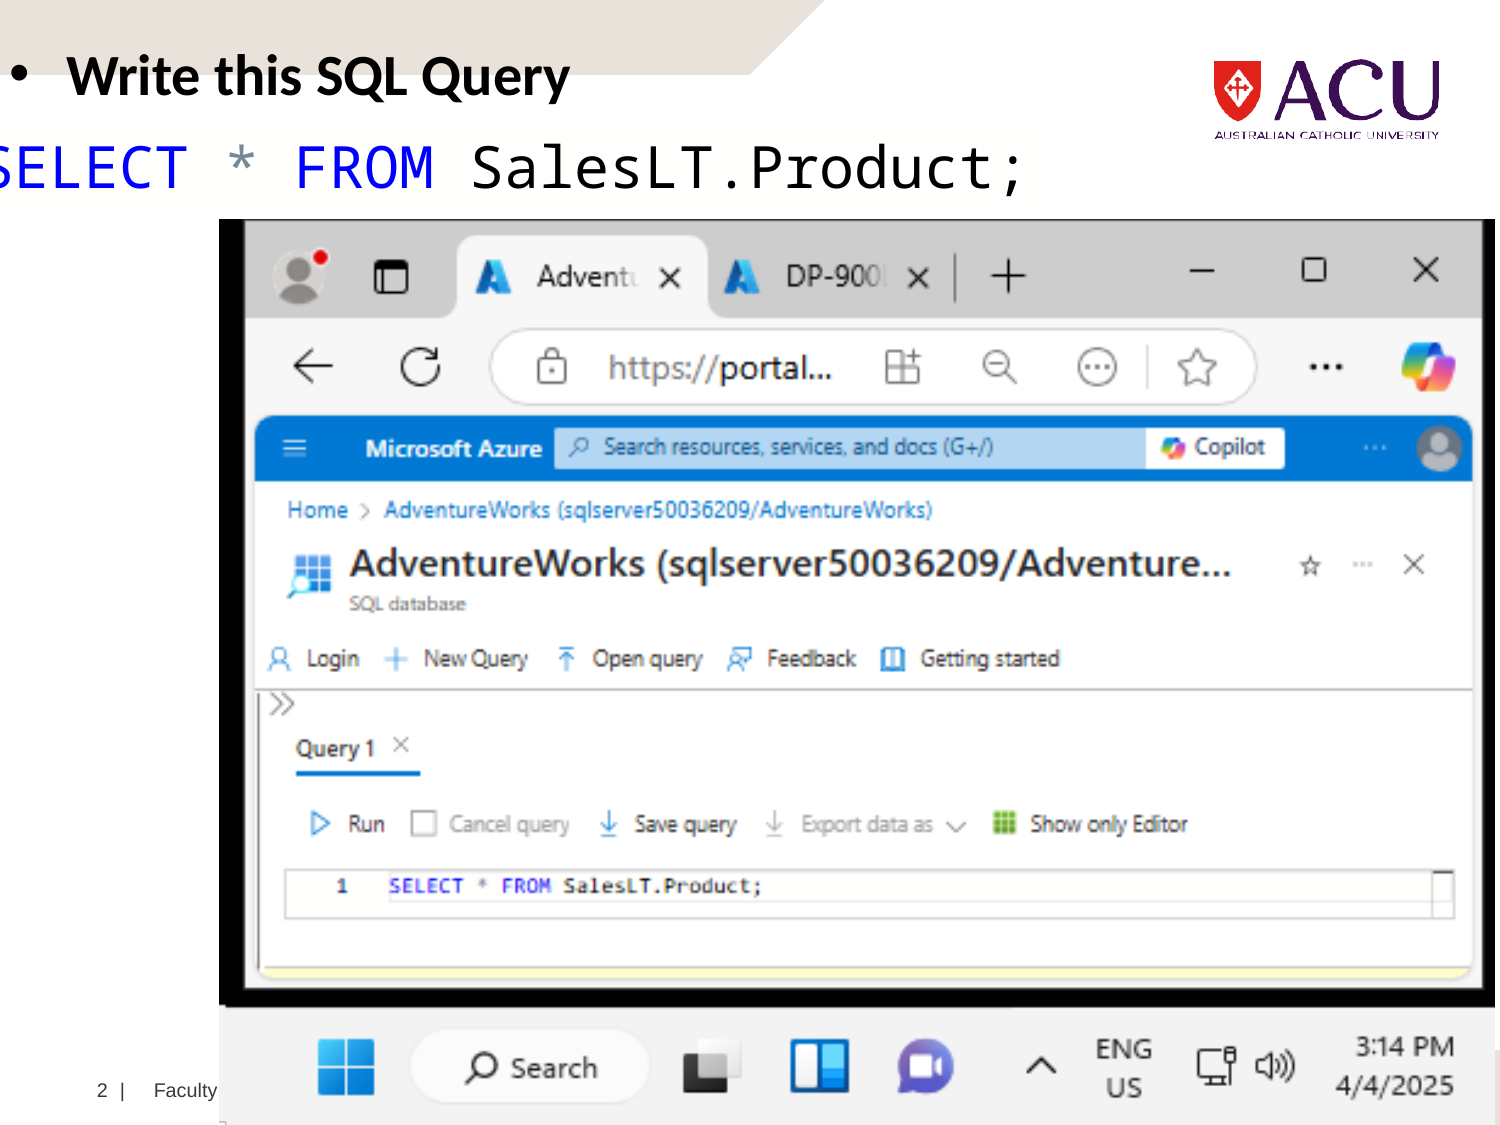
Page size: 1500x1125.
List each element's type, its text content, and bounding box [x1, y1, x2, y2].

text_box Write this SQL Query [0, 0, 920, 115]
text_box SELECT * FROM SalesLT.Product; [0, 122, 1045, 208]
picture [219, 219, 1495, 1125]
picture [1214, 59, 1439, 139]
text_box 2 | Faculty of Business and Law | Peter Faber Business School [94, 1074, 214, 1102]
